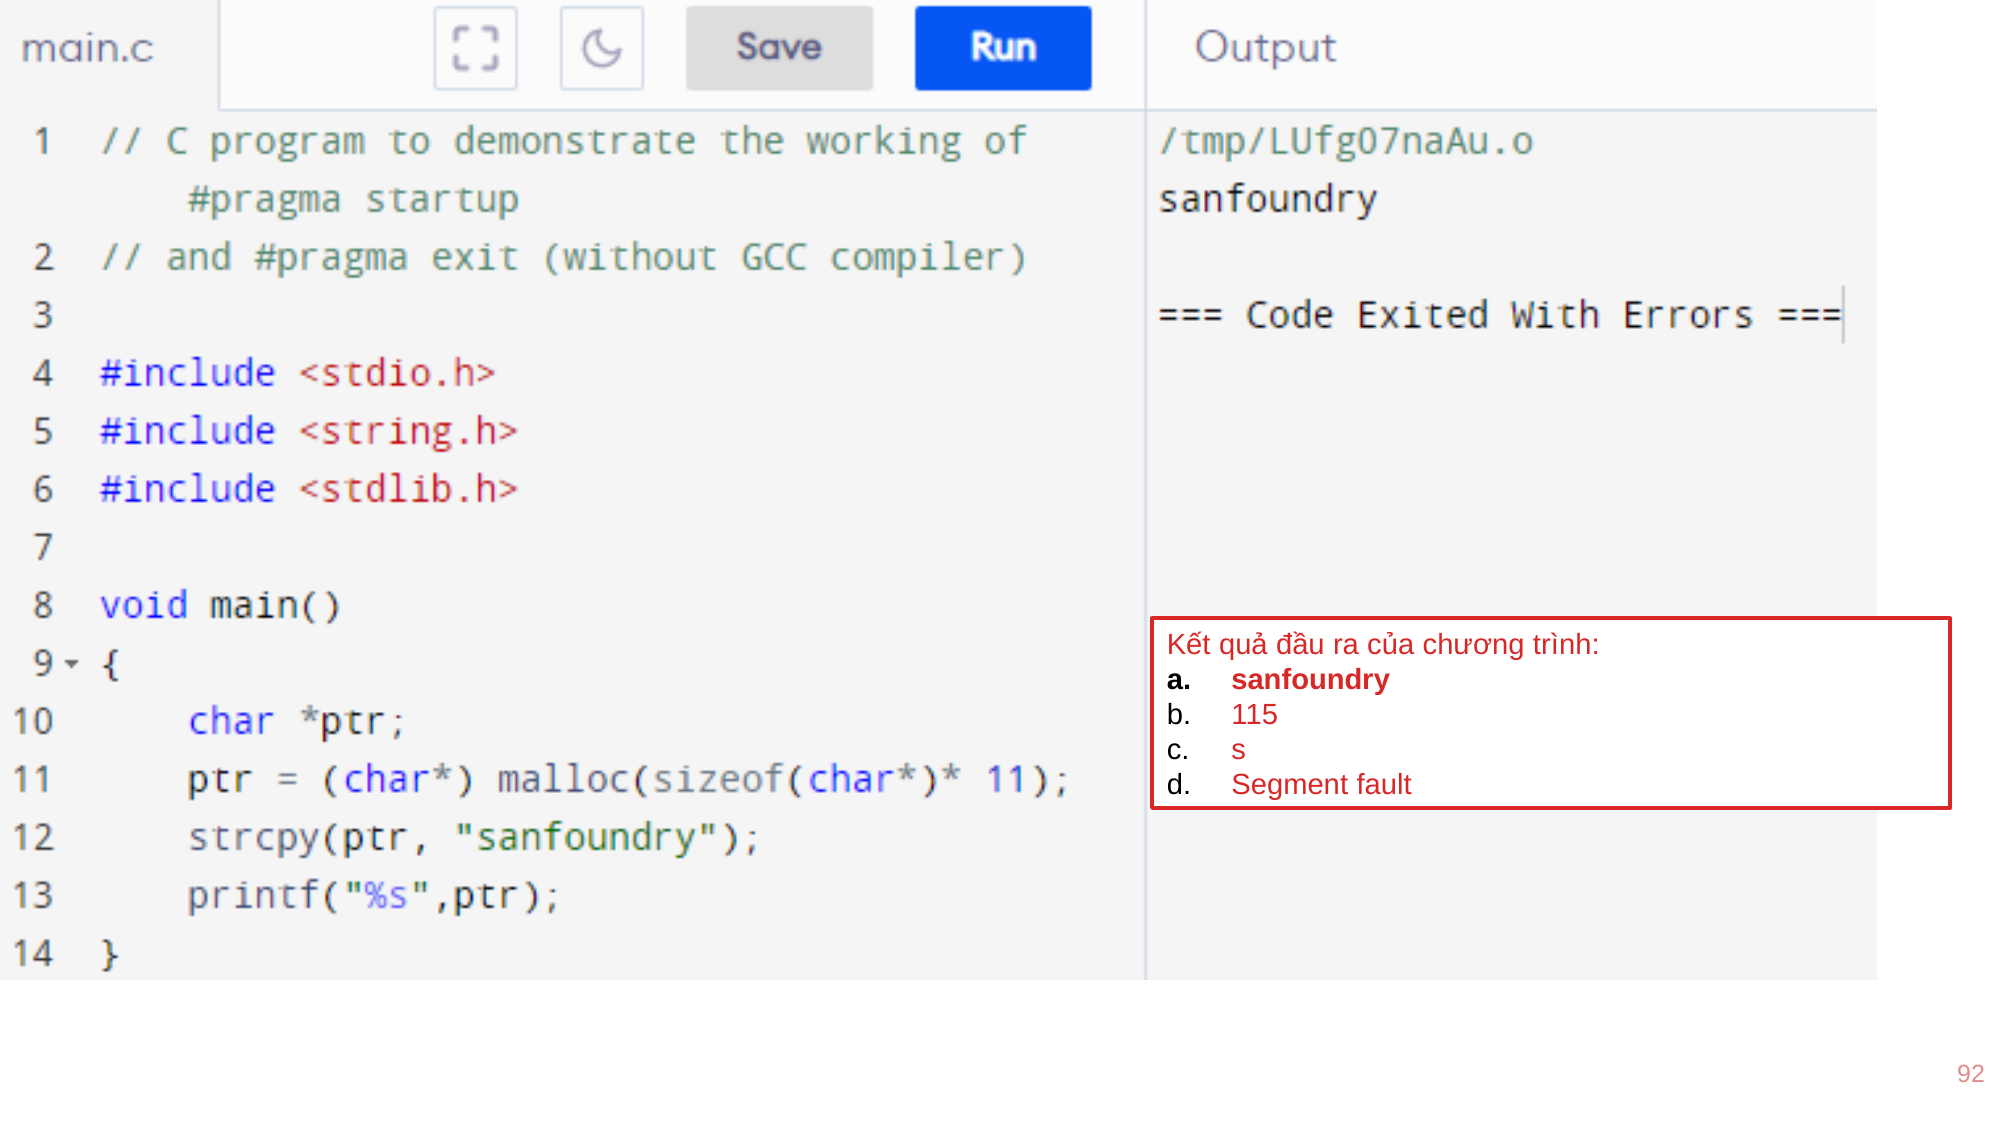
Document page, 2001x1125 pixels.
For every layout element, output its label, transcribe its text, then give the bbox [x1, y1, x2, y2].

picture [0, 0, 1877, 980]
text_box Kết quả đầu ra của chương trình: sanfoundry 115 s Segment fault [1882, 616, 1952, 810]
slide_number 92 [1550, 1042, 2000, 1103]
